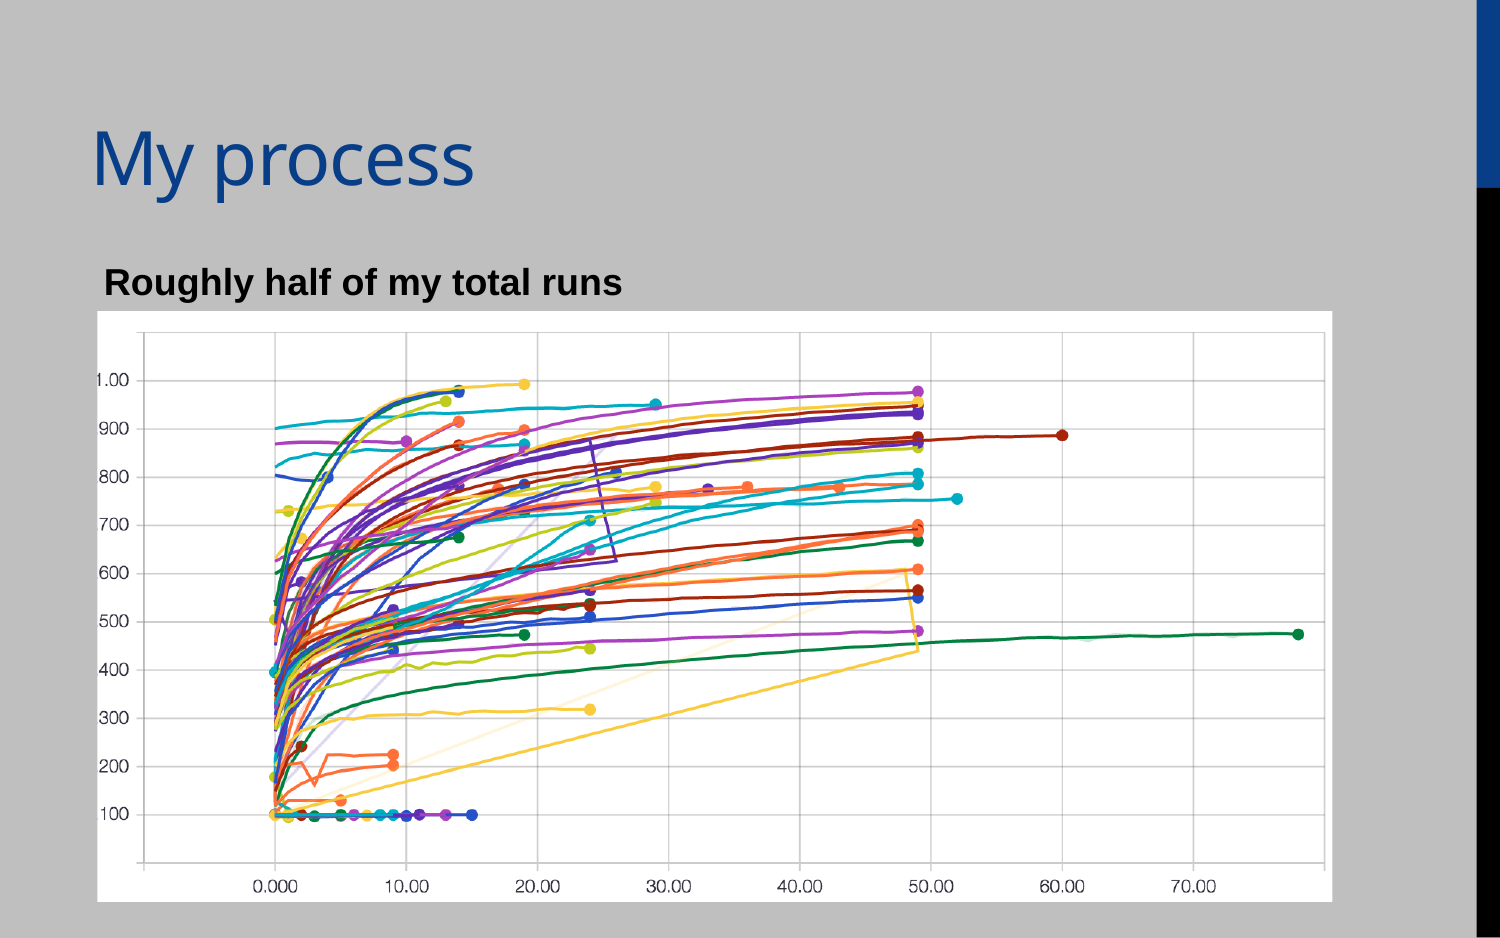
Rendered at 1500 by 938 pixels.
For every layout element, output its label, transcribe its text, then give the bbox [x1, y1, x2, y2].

title My process [75, 20, 1025, 209]
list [96, 310, 1333, 903]
text_box Roughly half of my total runs [89, 250, 941, 311]
